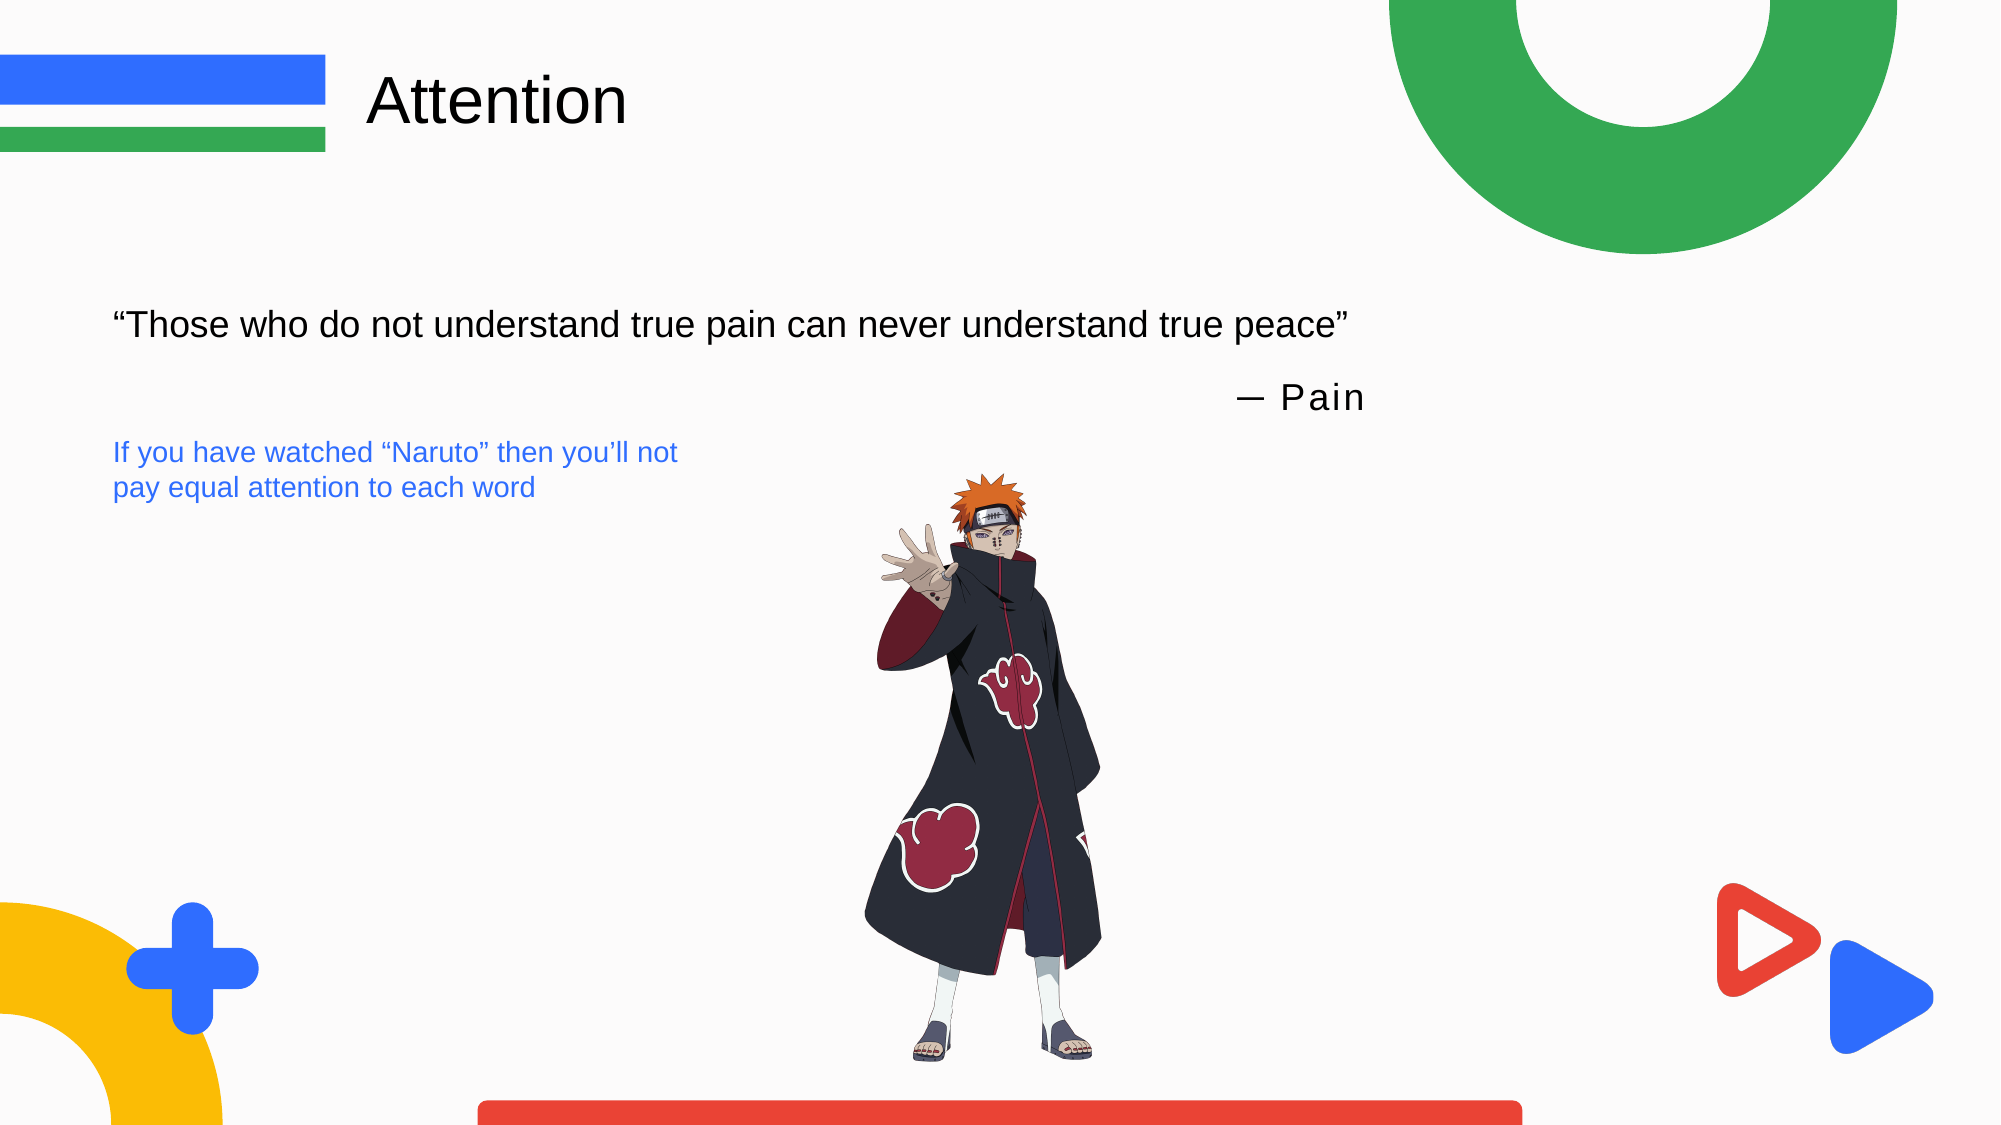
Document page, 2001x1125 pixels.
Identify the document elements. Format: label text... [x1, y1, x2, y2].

text_box If you have watched “Naruto” then you’ll not pay equal attention to each word [98, 425, 706, 511]
picture [1830, 940, 1934, 1054]
text_box Attention [351, 49, 1380, 145]
text_box “Those who do not understand true pain can never understand true peace” [98, 292, 1409, 353]
text_box ─ Pain [1208, 365, 1380, 426]
picture [753, 406, 1247, 1125]
picture [1717, 883, 1821, 997]
